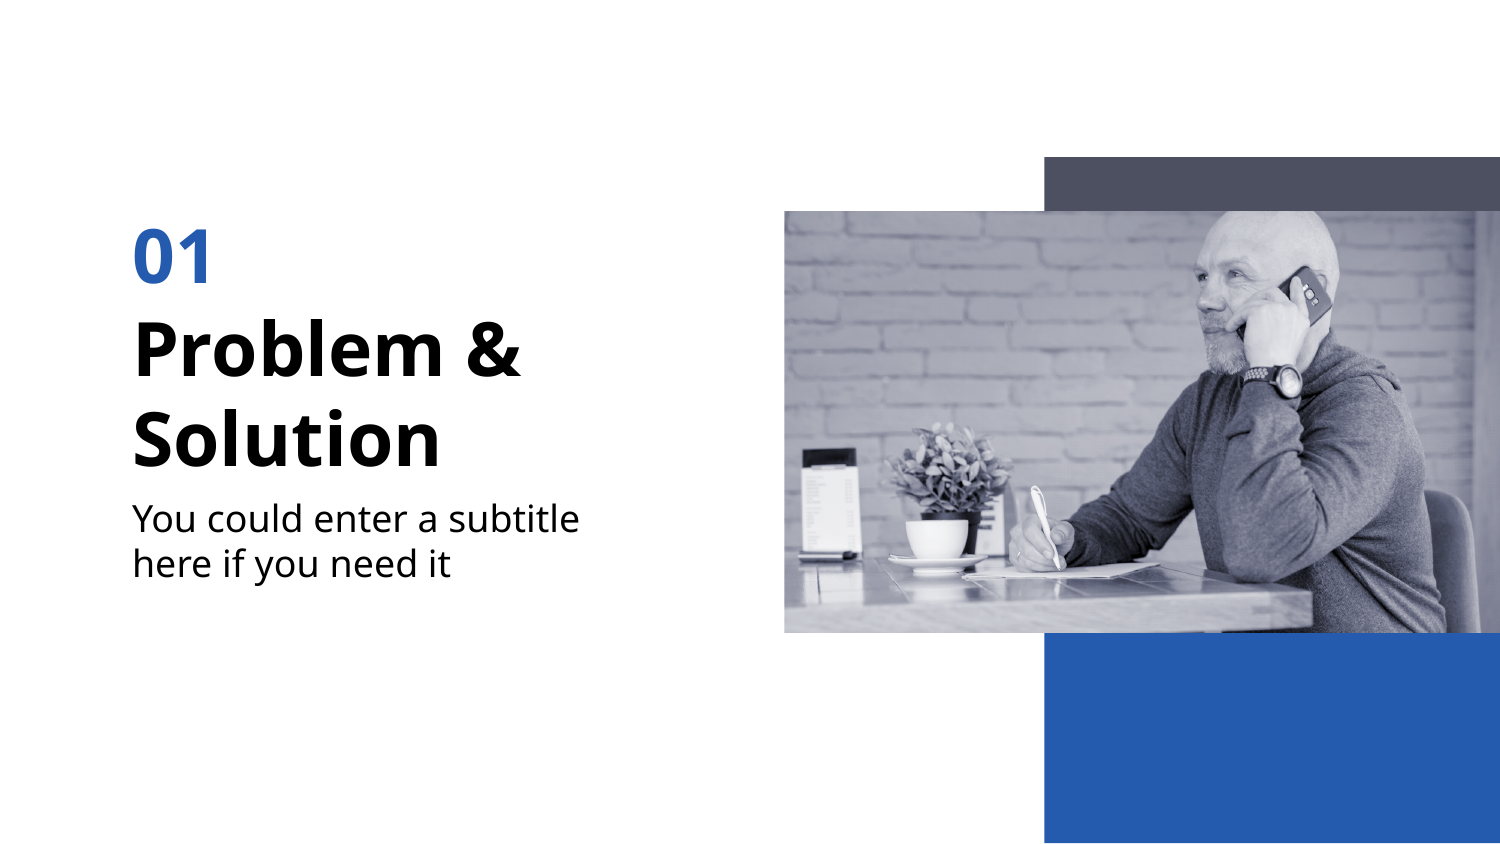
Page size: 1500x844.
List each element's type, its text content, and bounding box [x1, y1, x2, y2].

title 01 [116, 226, 257, 282]
title Problem & Solution [116, 300, 752, 482]
picture [784, 210, 1500, 633]
subtitle You could enter a subtitle here if you need it [116, 481, 606, 599]
